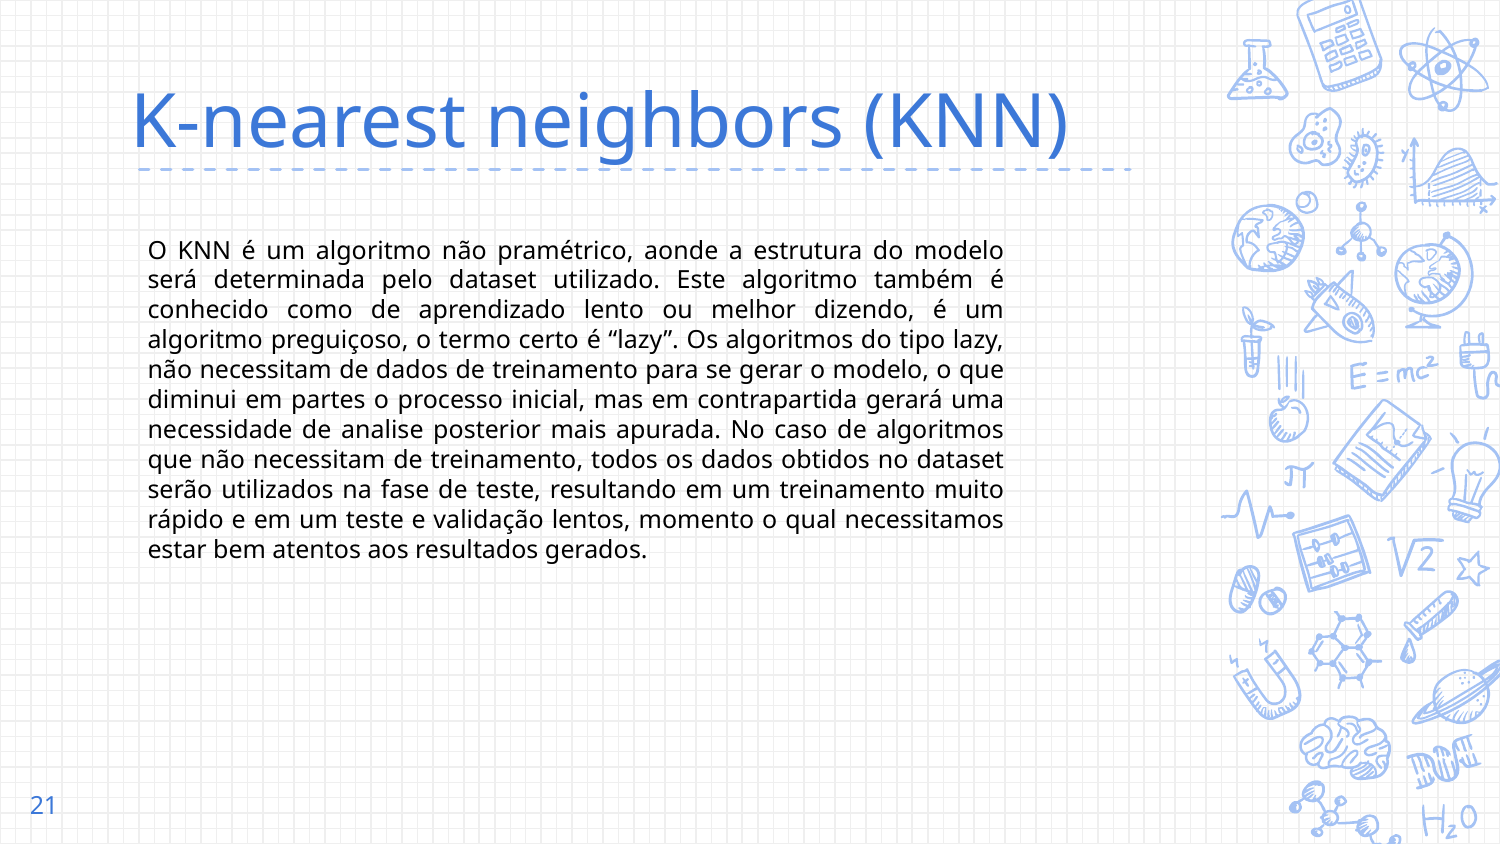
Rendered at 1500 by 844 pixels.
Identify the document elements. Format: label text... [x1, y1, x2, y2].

slide_number ‹#› [14, 774, 105, 840]
text_box O KNN é um algoritmo não pramétrico, aonde a estrutura do modelo será determinada pelo dataset utilizado. Este algoritmo também é conhecido como de aprendizado lento ou melhor dizendo, é um algoritmo preguiçoso, o termo certo é “lazy”. Os algoritmos do tipo lazy, não necessitam de dados de treinamento para se gerar o modelo, o que diminui em partes o processo inicial, mas em contrapartida gerará uma necessidade de analise posterior mais apurada. No caso de algoritmos que não necessitam de treinamento, todos os dados obtidos no dataset serão utilizados na fase de teste, resultando em um treinamento muito rápido e em um teste e validação lentos, momento o qual necessitamos estar bem atentos aos resultados gerados. [132, 219, 1021, 761]
title K-nearest neighbors (KNN) [115, 36, 1218, 178]
